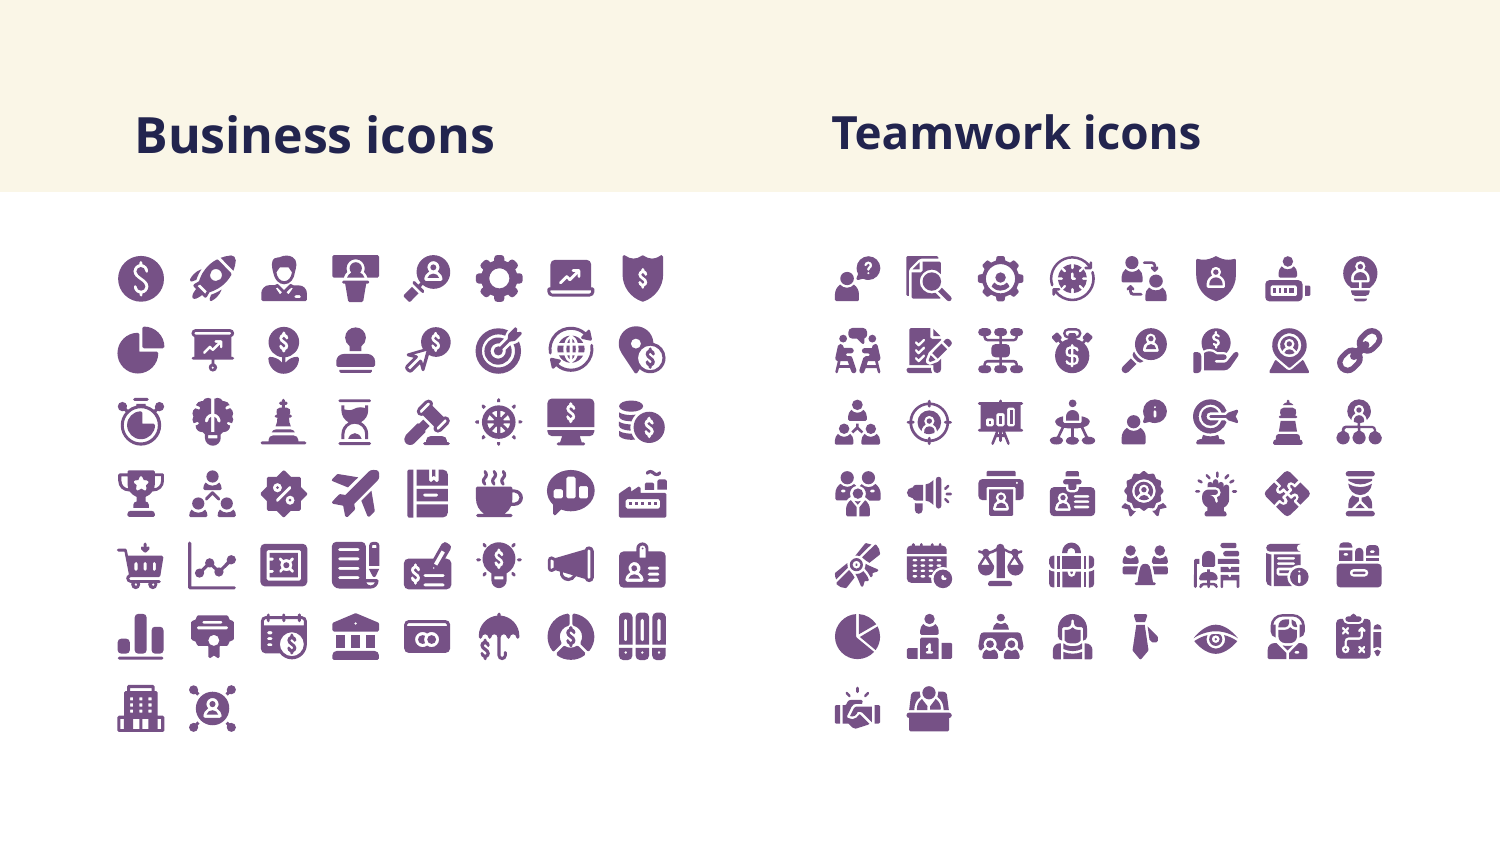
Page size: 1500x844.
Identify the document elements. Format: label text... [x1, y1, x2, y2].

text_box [403, 254, 451, 302]
text_box [547, 259, 595, 297]
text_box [116, 542, 164, 590]
text_box [268, 326, 300, 374]
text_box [260, 398, 307, 445]
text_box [1345, 470, 1376, 517]
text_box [1122, 544, 1169, 586]
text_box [1121, 399, 1168, 445]
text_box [977, 399, 1024, 446]
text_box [188, 470, 237, 518]
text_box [1265, 543, 1309, 587]
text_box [331, 469, 380, 518]
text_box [478, 612, 520, 661]
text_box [1049, 255, 1096, 302]
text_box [618, 326, 666, 374]
title Teamwork icons [816, 88, 1384, 168]
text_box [1193, 624, 1239, 655]
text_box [1052, 613, 1093, 660]
text_box [405, 327, 451, 373]
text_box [189, 255, 236, 302]
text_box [547, 613, 595, 661]
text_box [1336, 542, 1382, 588]
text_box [188, 684, 237, 733]
text_box [978, 328, 1024, 374]
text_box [332, 254, 380, 303]
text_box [1336, 399, 1383, 445]
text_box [1049, 399, 1096, 445]
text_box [834, 613, 881, 660]
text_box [618, 400, 666, 444]
text_box [191, 329, 235, 372]
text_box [1194, 471, 1238, 517]
text_box [403, 542, 452, 590]
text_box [618, 469, 667, 518]
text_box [1132, 613, 1159, 660]
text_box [404, 399, 451, 446]
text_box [1193, 542, 1240, 589]
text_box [906, 542, 953, 589]
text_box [1049, 470, 1096, 517]
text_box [1342, 255, 1378, 302]
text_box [260, 613, 308, 660]
text_box [475, 255, 523, 302]
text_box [834, 255, 881, 302]
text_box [834, 399, 881, 446]
text_box [1337, 328, 1383, 374]
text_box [260, 255, 308, 302]
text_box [547, 326, 595, 372]
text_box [475, 327, 523, 375]
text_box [977, 543, 1024, 587]
text_box [546, 469, 595, 516]
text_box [906, 476, 953, 514]
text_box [332, 613, 380, 661]
text_box [191, 615, 234, 659]
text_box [475, 469, 524, 518]
text_box [117, 684, 165, 732]
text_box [1269, 327, 1310, 374]
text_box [335, 327, 376, 374]
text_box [835, 470, 881, 517]
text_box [117, 326, 165, 374]
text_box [547, 398, 595, 446]
title Business icons [119, 88, 669, 168]
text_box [1121, 255, 1167, 302]
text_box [1264, 255, 1311, 302]
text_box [117, 613, 164, 660]
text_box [117, 469, 165, 518]
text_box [1335, 613, 1382, 659]
text_box [622, 255, 664, 302]
text_box [547, 546, 594, 583]
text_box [1051, 327, 1094, 374]
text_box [474, 397, 523, 447]
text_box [1121, 470, 1167, 517]
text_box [260, 543, 308, 587]
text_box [403, 619, 451, 654]
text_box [475, 542, 523, 589]
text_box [977, 255, 1024, 302]
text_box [1267, 613, 1308, 660]
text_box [260, 470, 308, 518]
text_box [978, 470, 1024, 517]
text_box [834, 327, 881, 374]
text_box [117, 397, 165, 446]
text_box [834, 686, 881, 729]
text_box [331, 541, 380, 589]
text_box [977, 613, 1024, 660]
text_box [192, 397, 234, 446]
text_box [906, 613, 953, 660]
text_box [1192, 399, 1239, 445]
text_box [906, 327, 953, 374]
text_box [1193, 328, 1240, 374]
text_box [1048, 542, 1095, 588]
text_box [1272, 399, 1303, 446]
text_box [338, 399, 372, 446]
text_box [906, 255, 953, 302]
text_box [834, 542, 881, 589]
text_box [118, 255, 164, 302]
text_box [407, 469, 449, 518]
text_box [1120, 327, 1168, 374]
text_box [618, 542, 667, 588]
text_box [187, 541, 237, 590]
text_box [618, 612, 667, 661]
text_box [1195, 255, 1237, 302]
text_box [906, 685, 953, 732]
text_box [906, 399, 953, 446]
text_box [1264, 470, 1311, 517]
